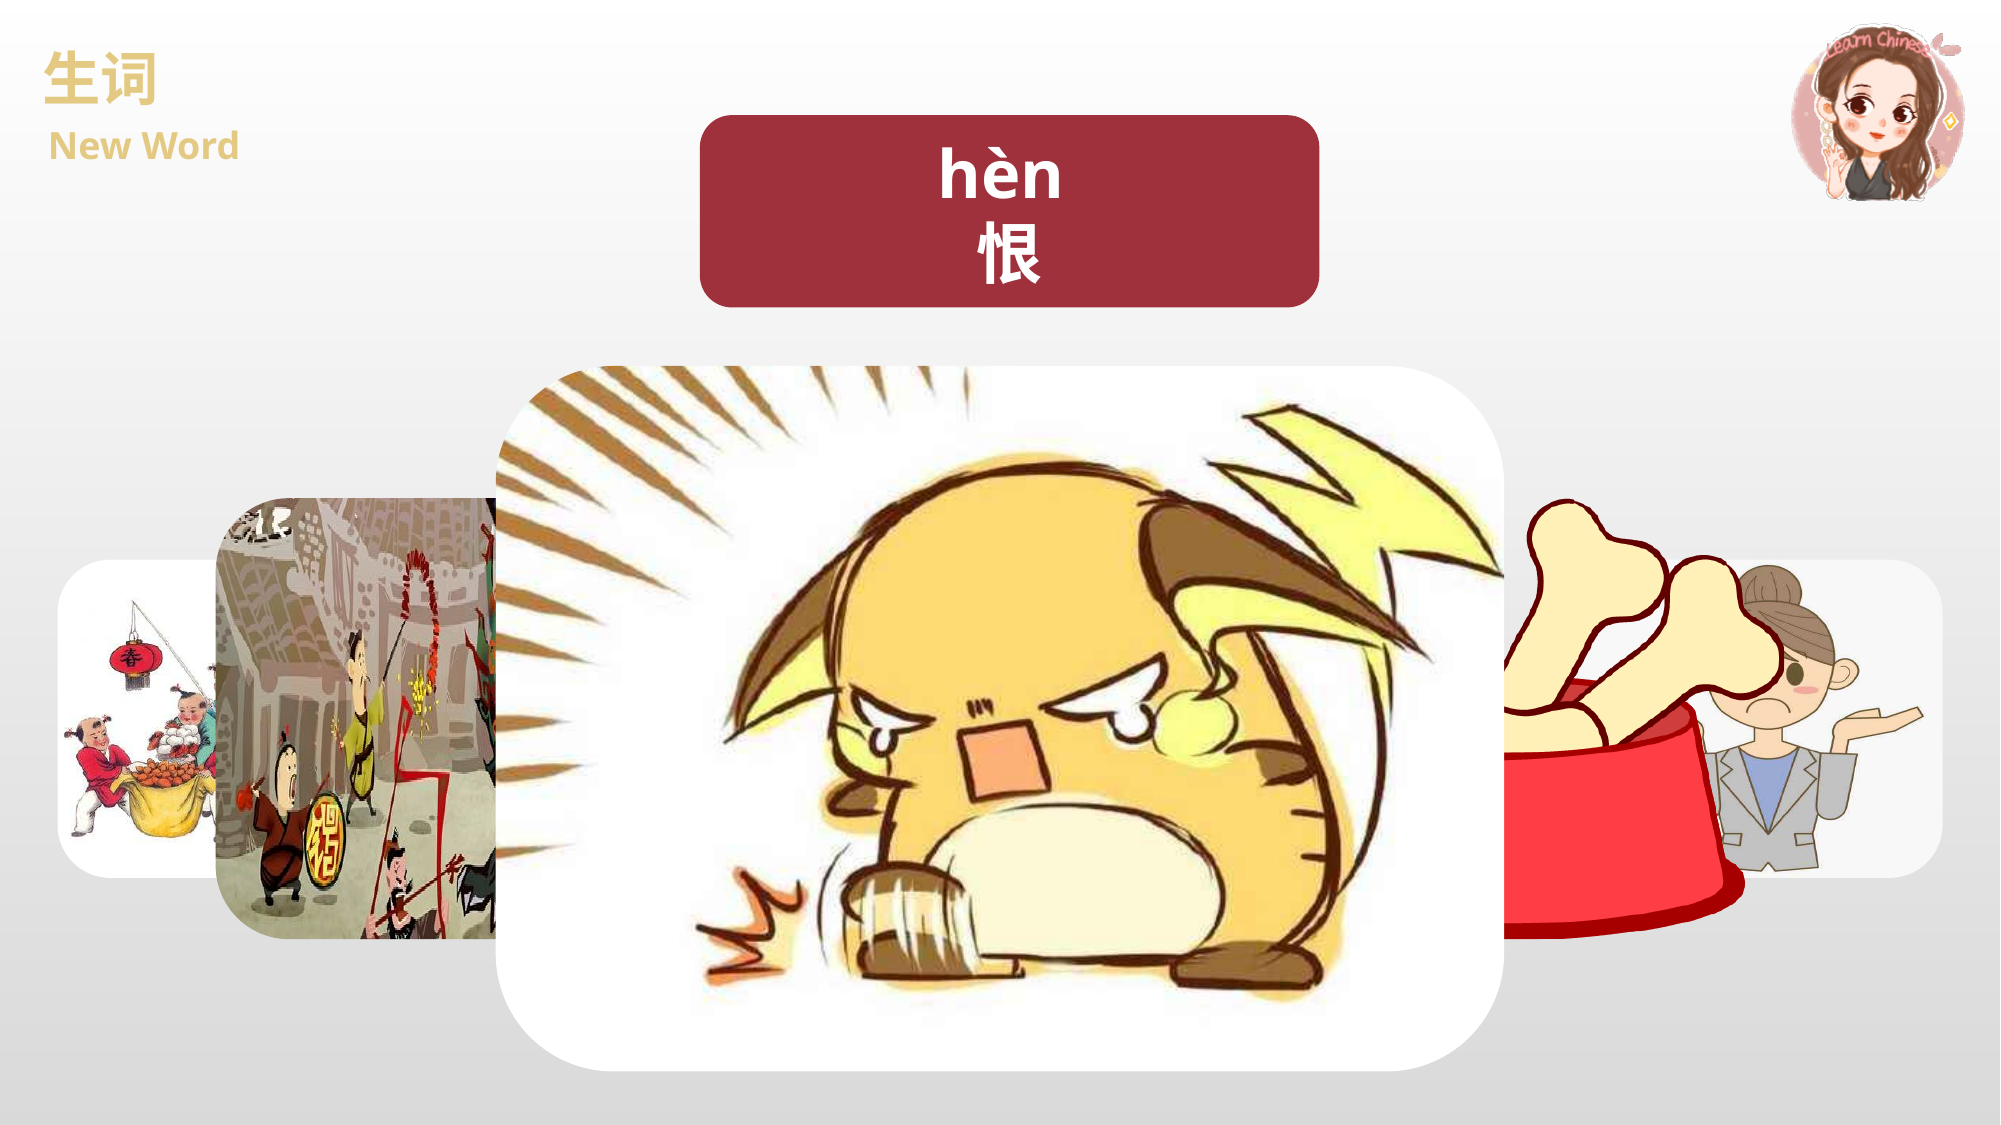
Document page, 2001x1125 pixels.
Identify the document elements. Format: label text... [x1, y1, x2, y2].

picture [1758, 0, 1998, 240]
text_box [214, 497, 494, 941]
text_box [699, 115, 1320, 308]
text_box 生词 [27, 35, 174, 120]
text_box [56, 558, 215, 879]
text_box [1506, 497, 1786, 941]
text_box [1785, 558, 1944, 879]
text_box New Word [33, 115, 256, 175]
text_box [494, 364, 1506, 1073]
